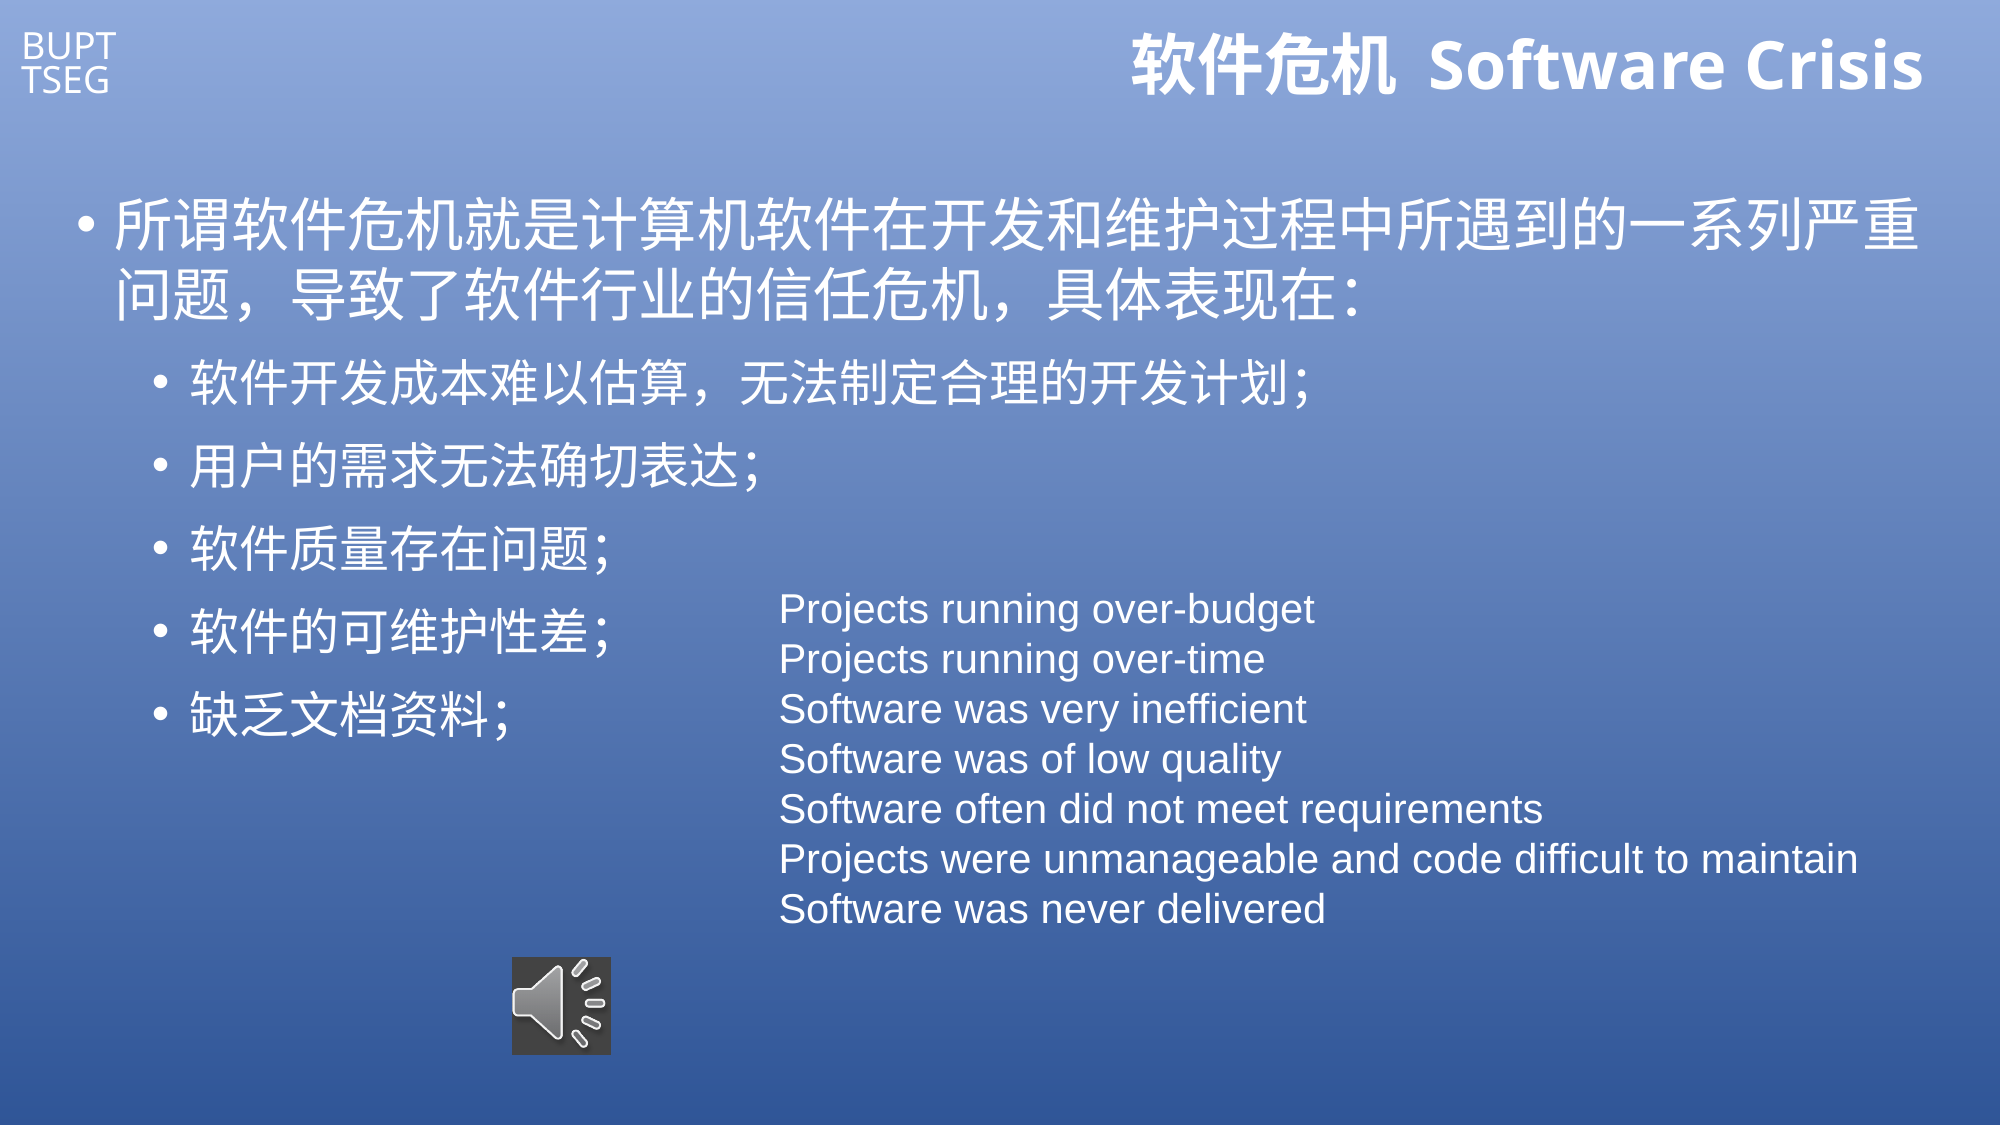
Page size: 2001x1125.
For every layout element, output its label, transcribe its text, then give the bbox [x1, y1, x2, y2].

title 软件危机 Software Crisis [269, 15, 1940, 122]
list 所谓软件危机就是计算机软件在开发和维护过程中所遇到的一系列严重问题，导致了软件行业的信任危机，具体表现在： 软件开发成本难以估算，无法制定合理的开发计划； 用户的需求无法确切表达； 软件质量存在问题； 软件的可维护性差； 缺乏文档资料； [61, 181, 1940, 999]
text_box Projects running over-budget Projects running over-time Software was very inefficient Software was of low quality Software often did not meet requirements Projects were unmanageable and code difficult to maintain Software was never delivered [763, 574, 1883, 940]
picture [511, 955, 612, 1056]
